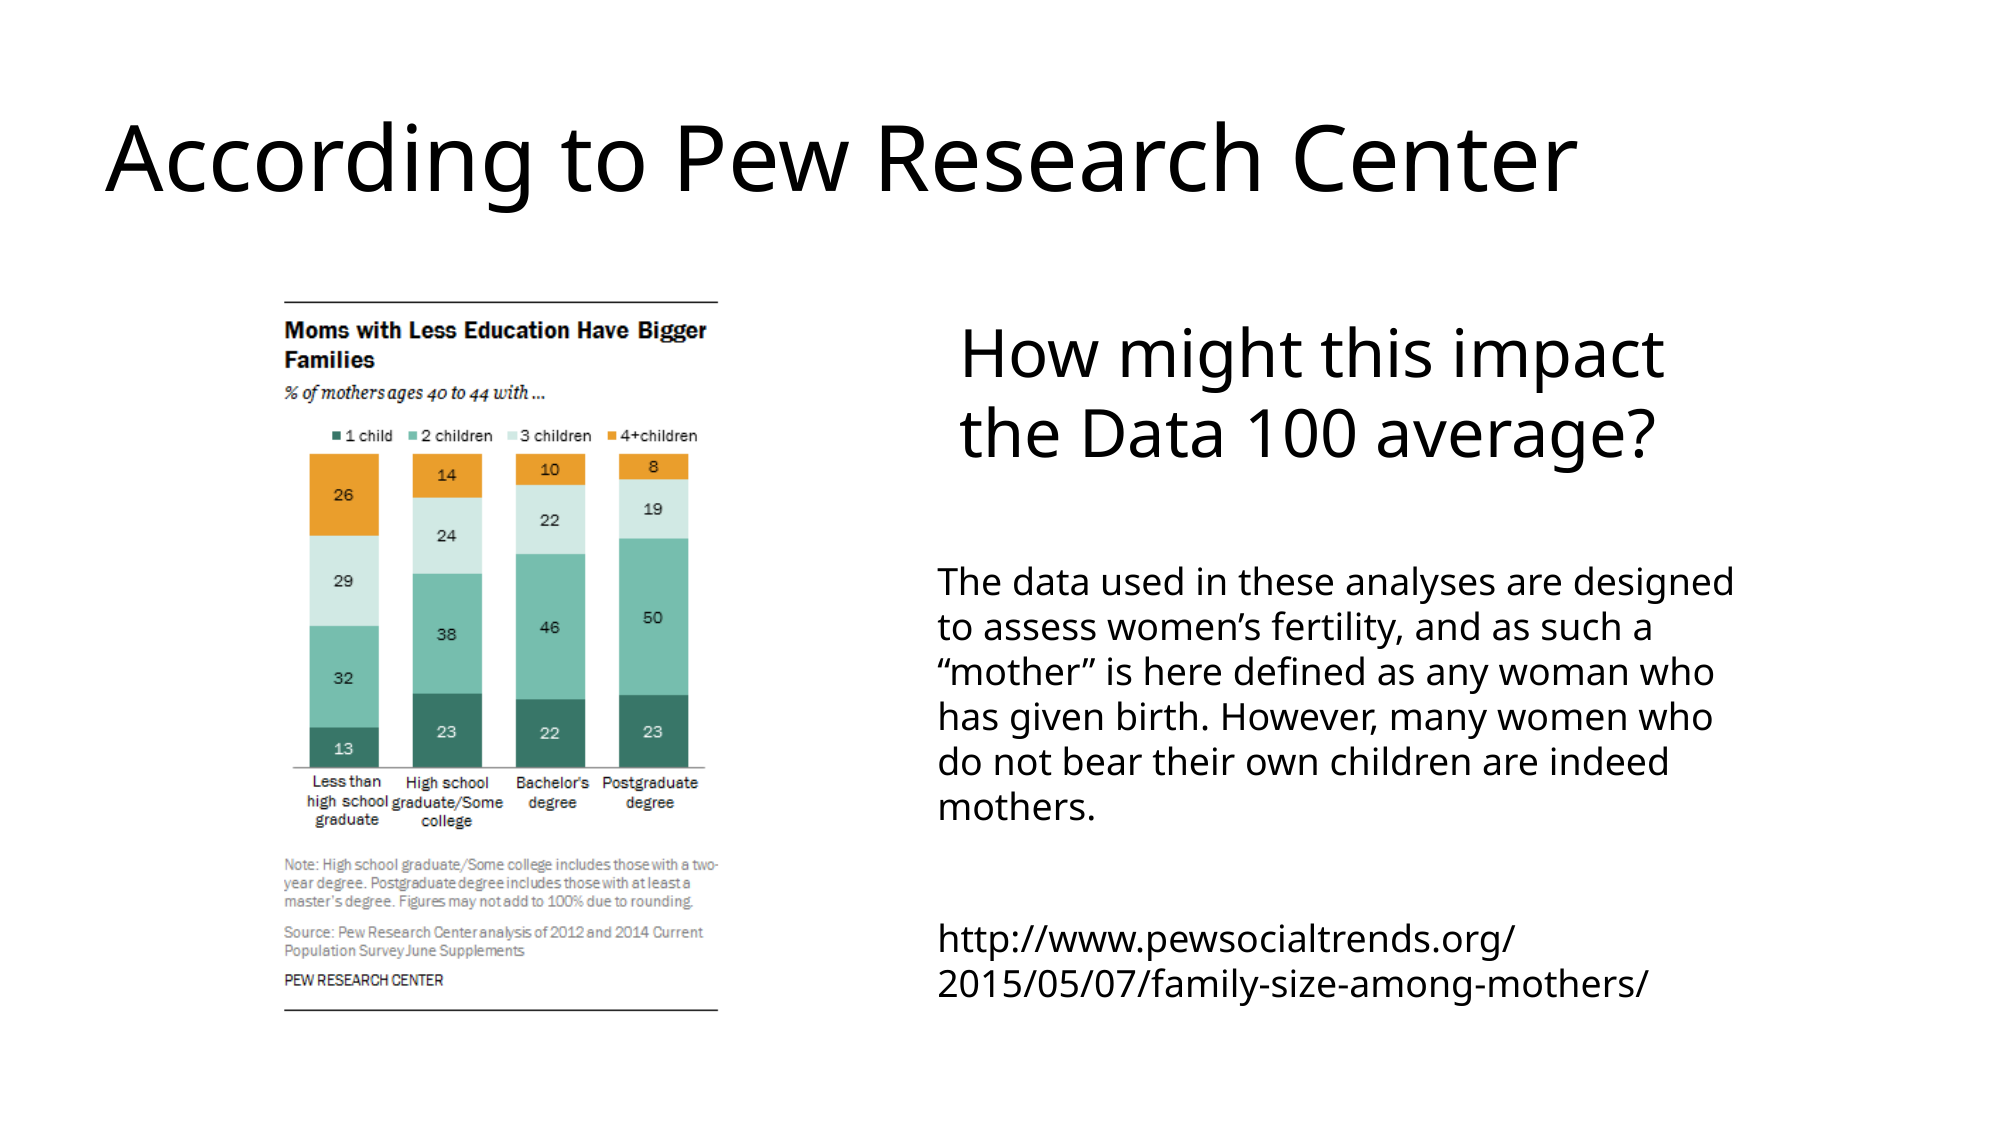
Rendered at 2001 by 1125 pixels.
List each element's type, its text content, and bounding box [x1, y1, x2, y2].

text_box The data used in these analyses are designed to assess women’s fertility, and as such a “mother” is here defined as any woman who has given birth. However, many women who do not bear their own children are indeed mothers. [1365, 550, 1776, 836]
title According to Pew Research Center [90, 52, 1863, 271]
text_box How might this impact the Data 100 average? [1365, 303, 1748, 478]
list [0, 299, 1365, 1014]
text_box http://www.pewsocialtrends.org/2015/05/07/family-size-among-mothers/ [1365, 907, 1683, 1012]
